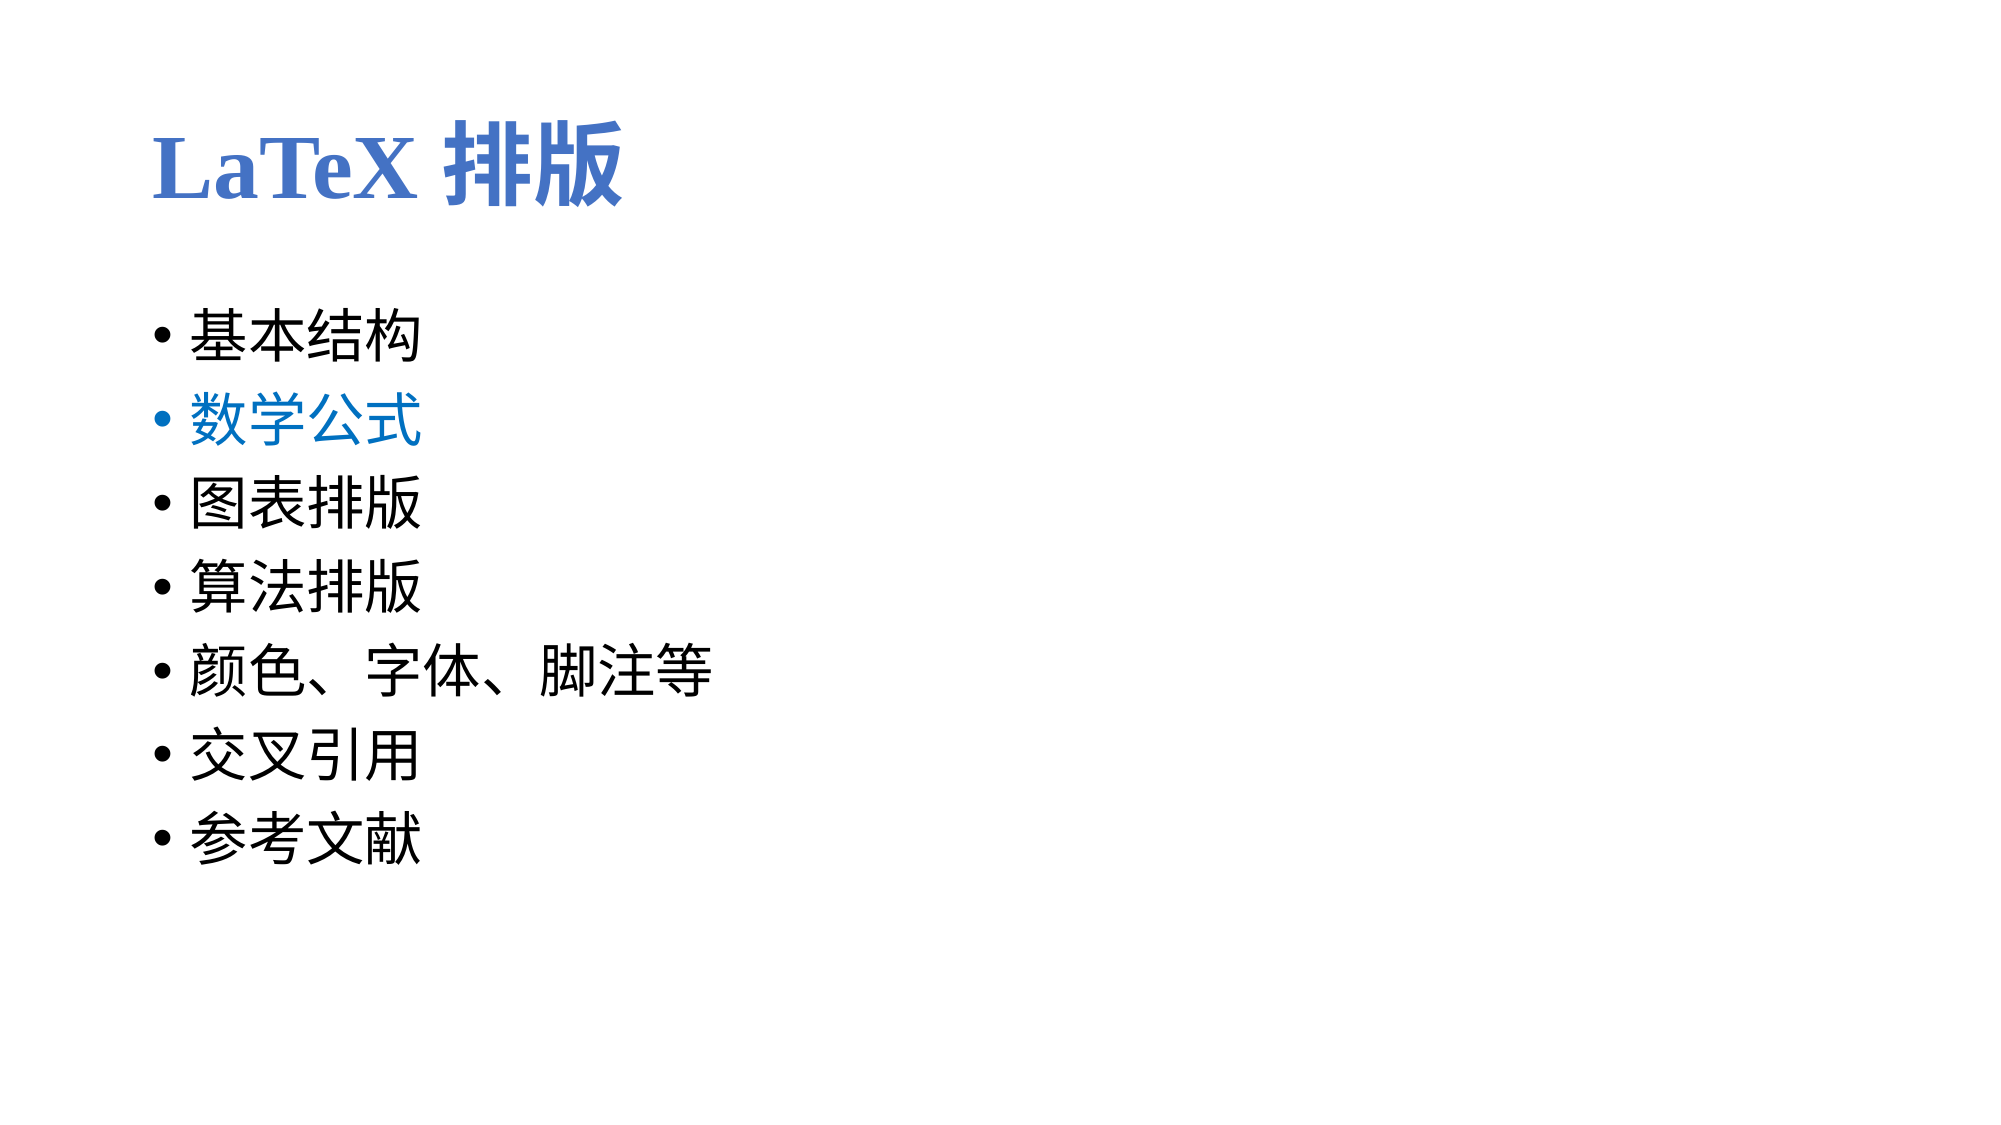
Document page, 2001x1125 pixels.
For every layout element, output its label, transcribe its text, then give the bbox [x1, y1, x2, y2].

title LaTeX排版 [137, 59, 1863, 278]
list 基本结构 数学公式 图表排版 算法排版 颜色、字体、脚注等 交叉引用 参考文献 [137, 299, 1863, 1014]
